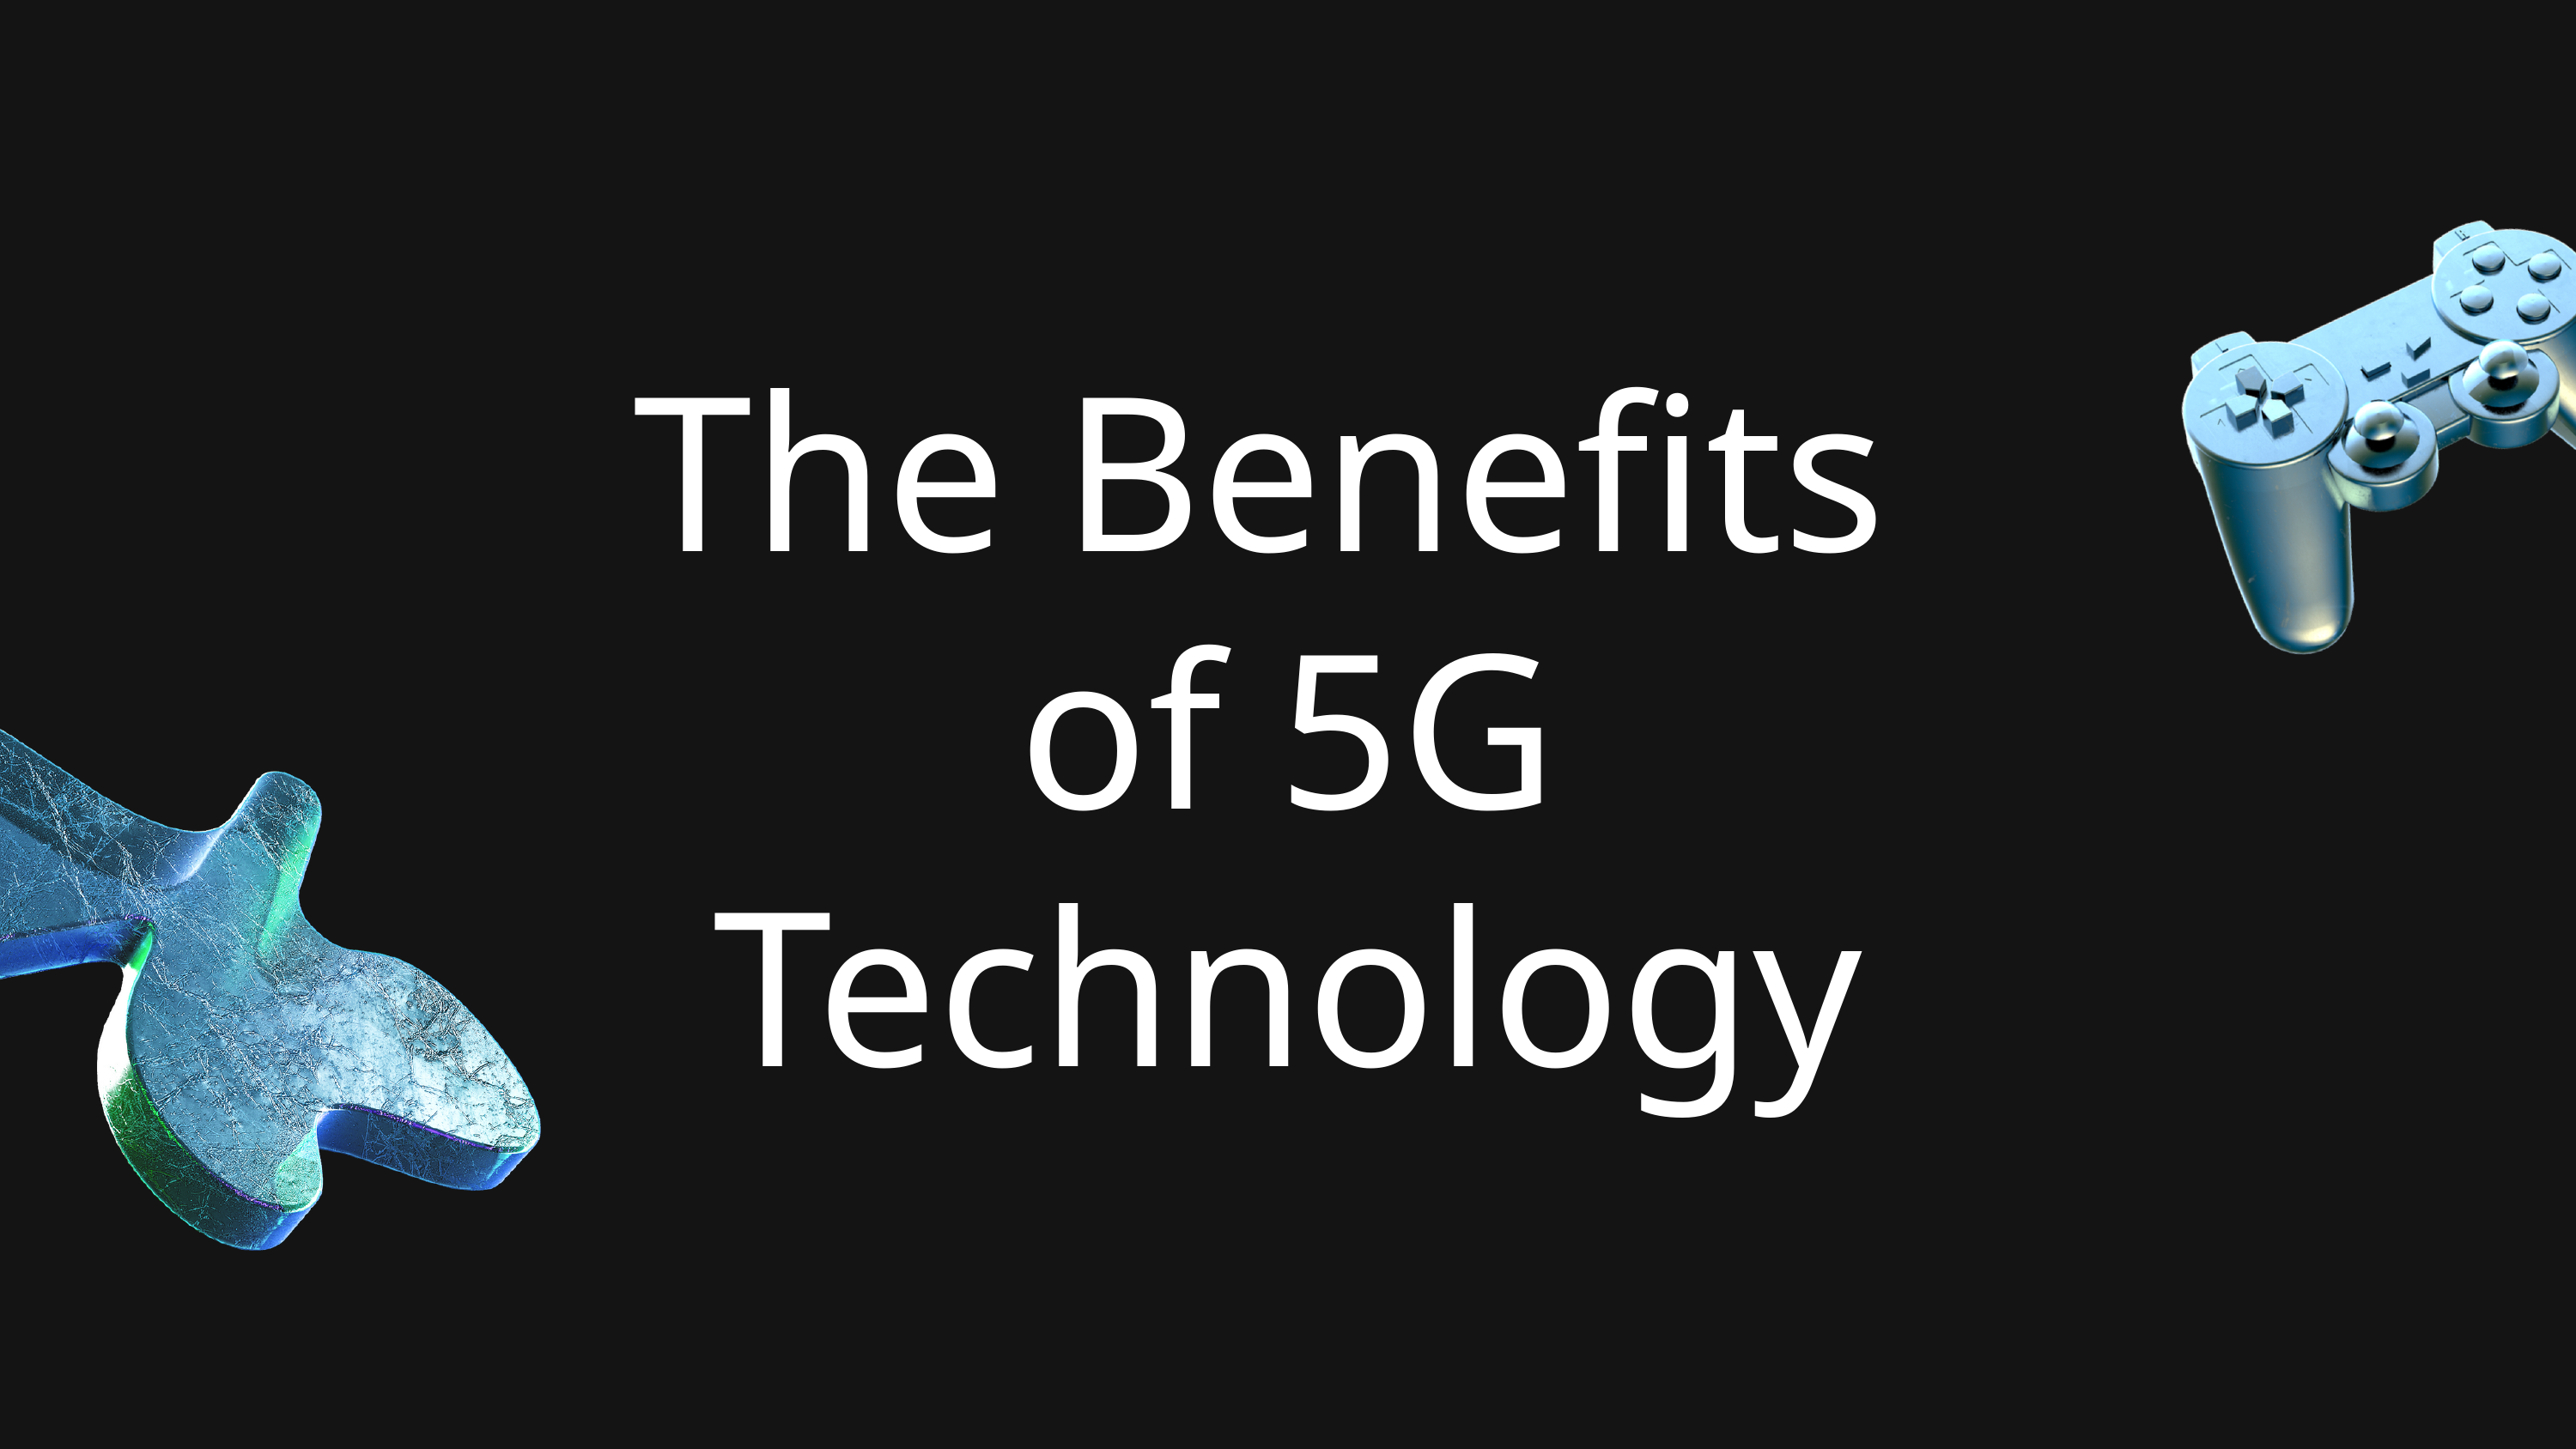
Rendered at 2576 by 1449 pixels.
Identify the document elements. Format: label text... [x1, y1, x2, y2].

picture [0, 692, 541, 1251]
picture [2161, 207, 2576, 667]
text_box The Benefits of 5G Technology [467, 336, 2109, 1110]
